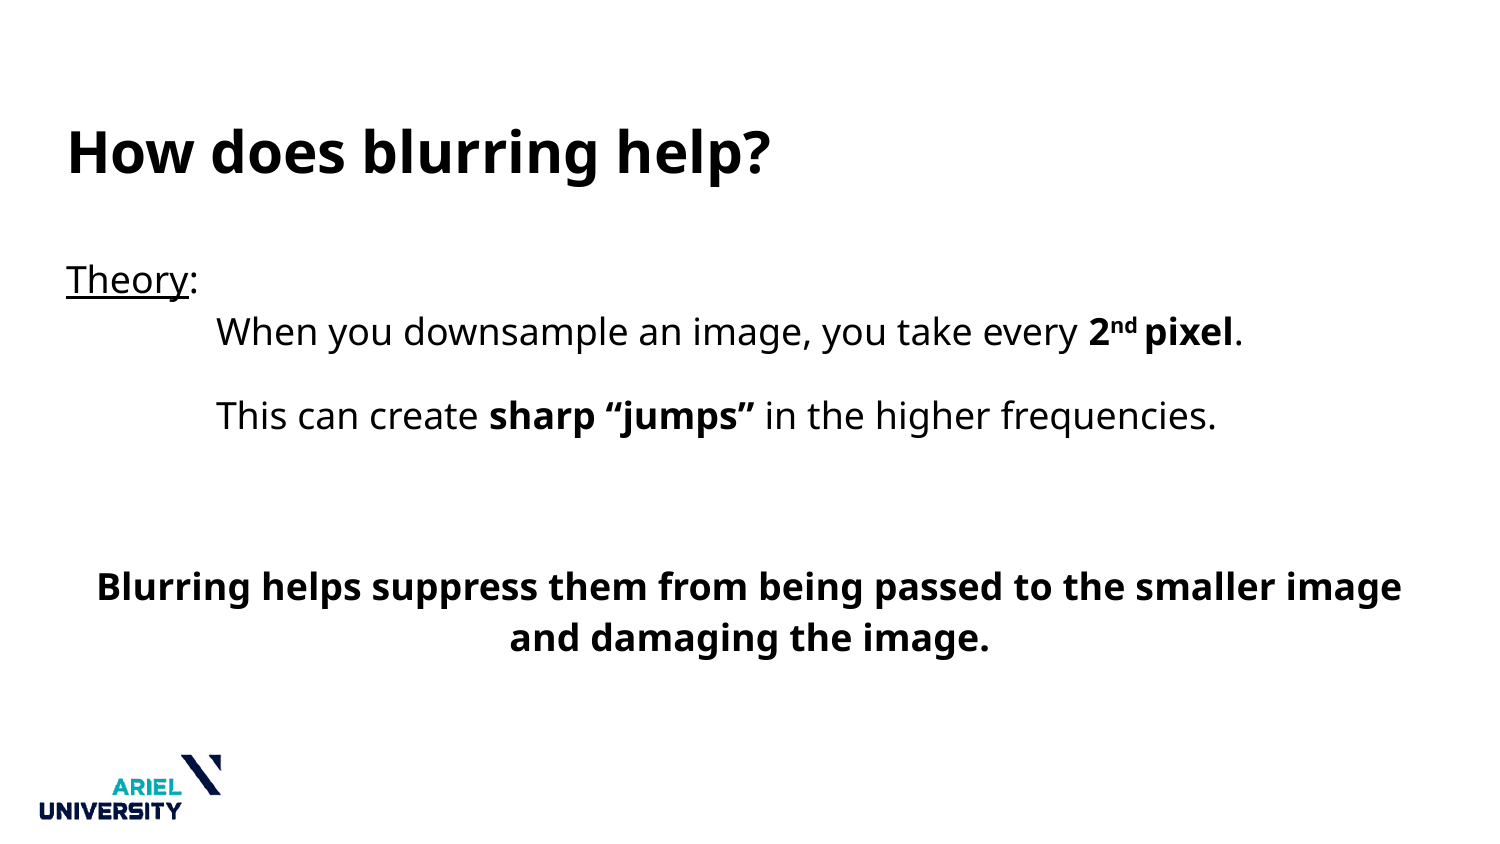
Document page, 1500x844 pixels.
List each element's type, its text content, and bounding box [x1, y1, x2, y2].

list Theory: When you downsample an image, you take every 2nd pixel. This can create sharp “jumps” in the higher frequencies. Blurring helps suppress them from being passed to the smaller image and damaging the image. [51, 233, 1449, 732]
picture [14, 743, 246, 830]
title How does blurring help? [51, 100, 1449, 195]
